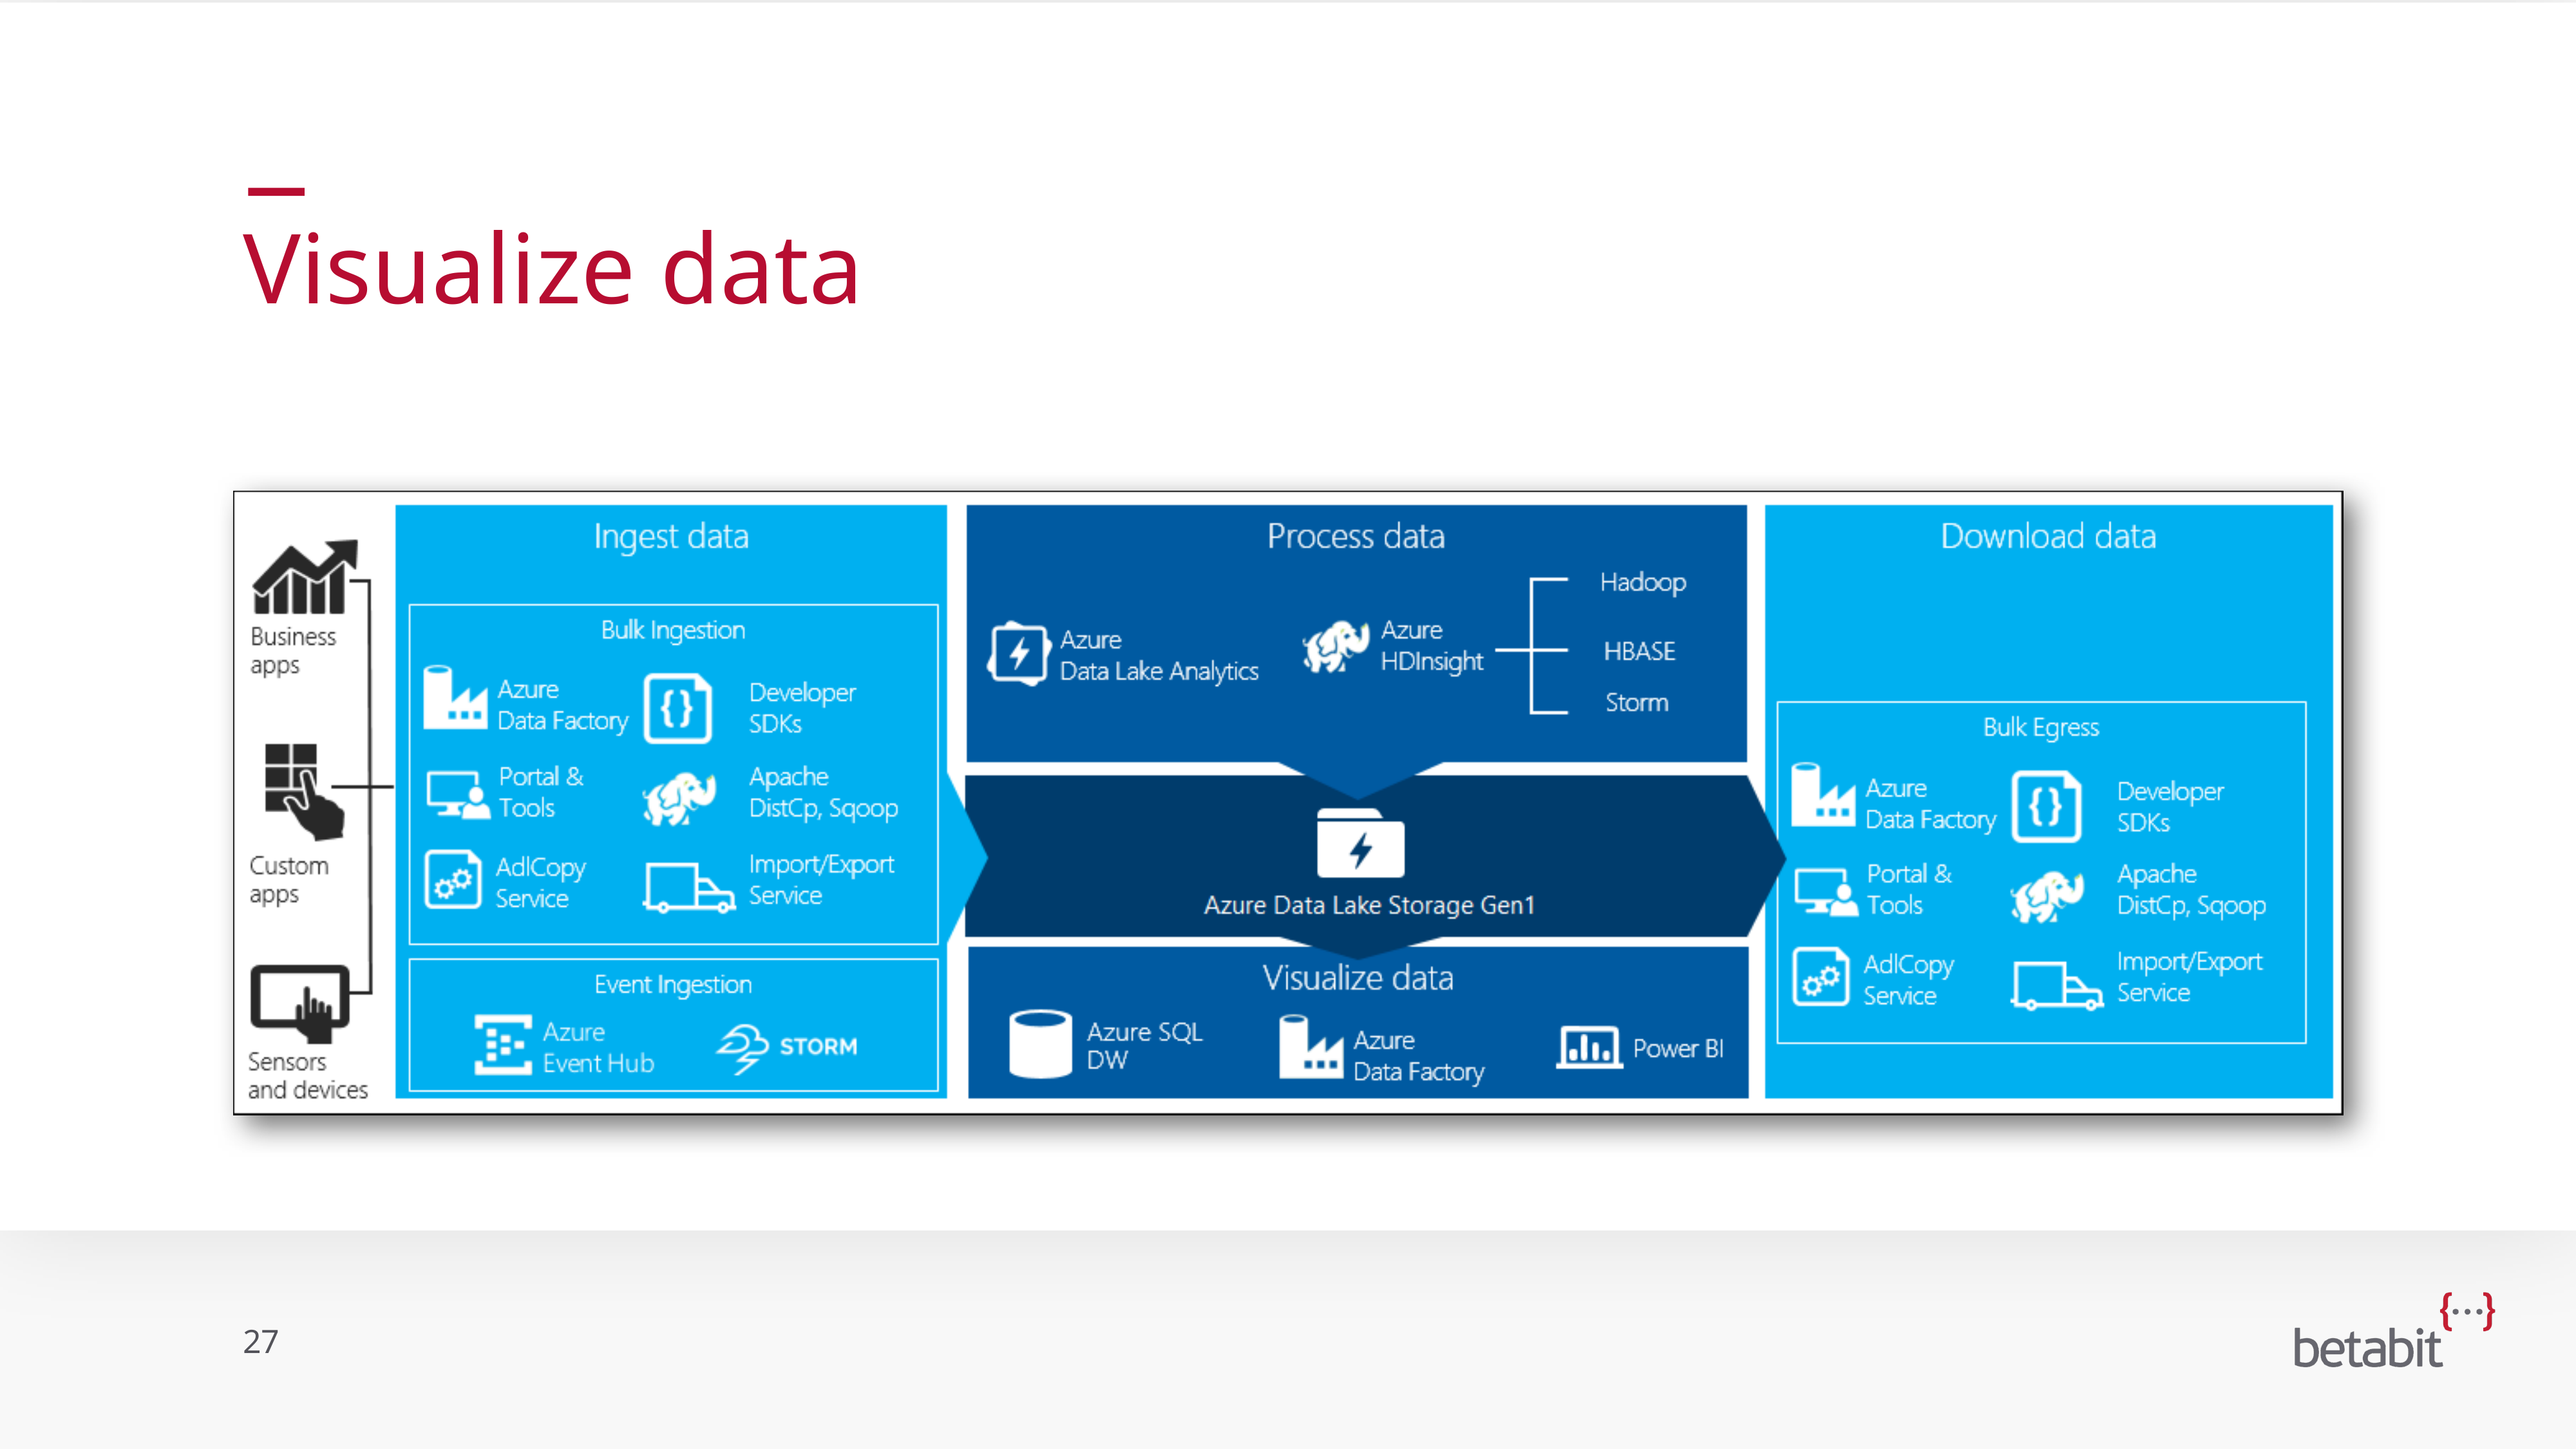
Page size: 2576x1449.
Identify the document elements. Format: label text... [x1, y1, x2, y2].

picture [233, 491, 2344, 1115]
slide_number 27 [232, 1310, 316, 1376]
picture [2280, 1227, 2509, 1375]
title Visualize data [232, 196, 2342, 370]
